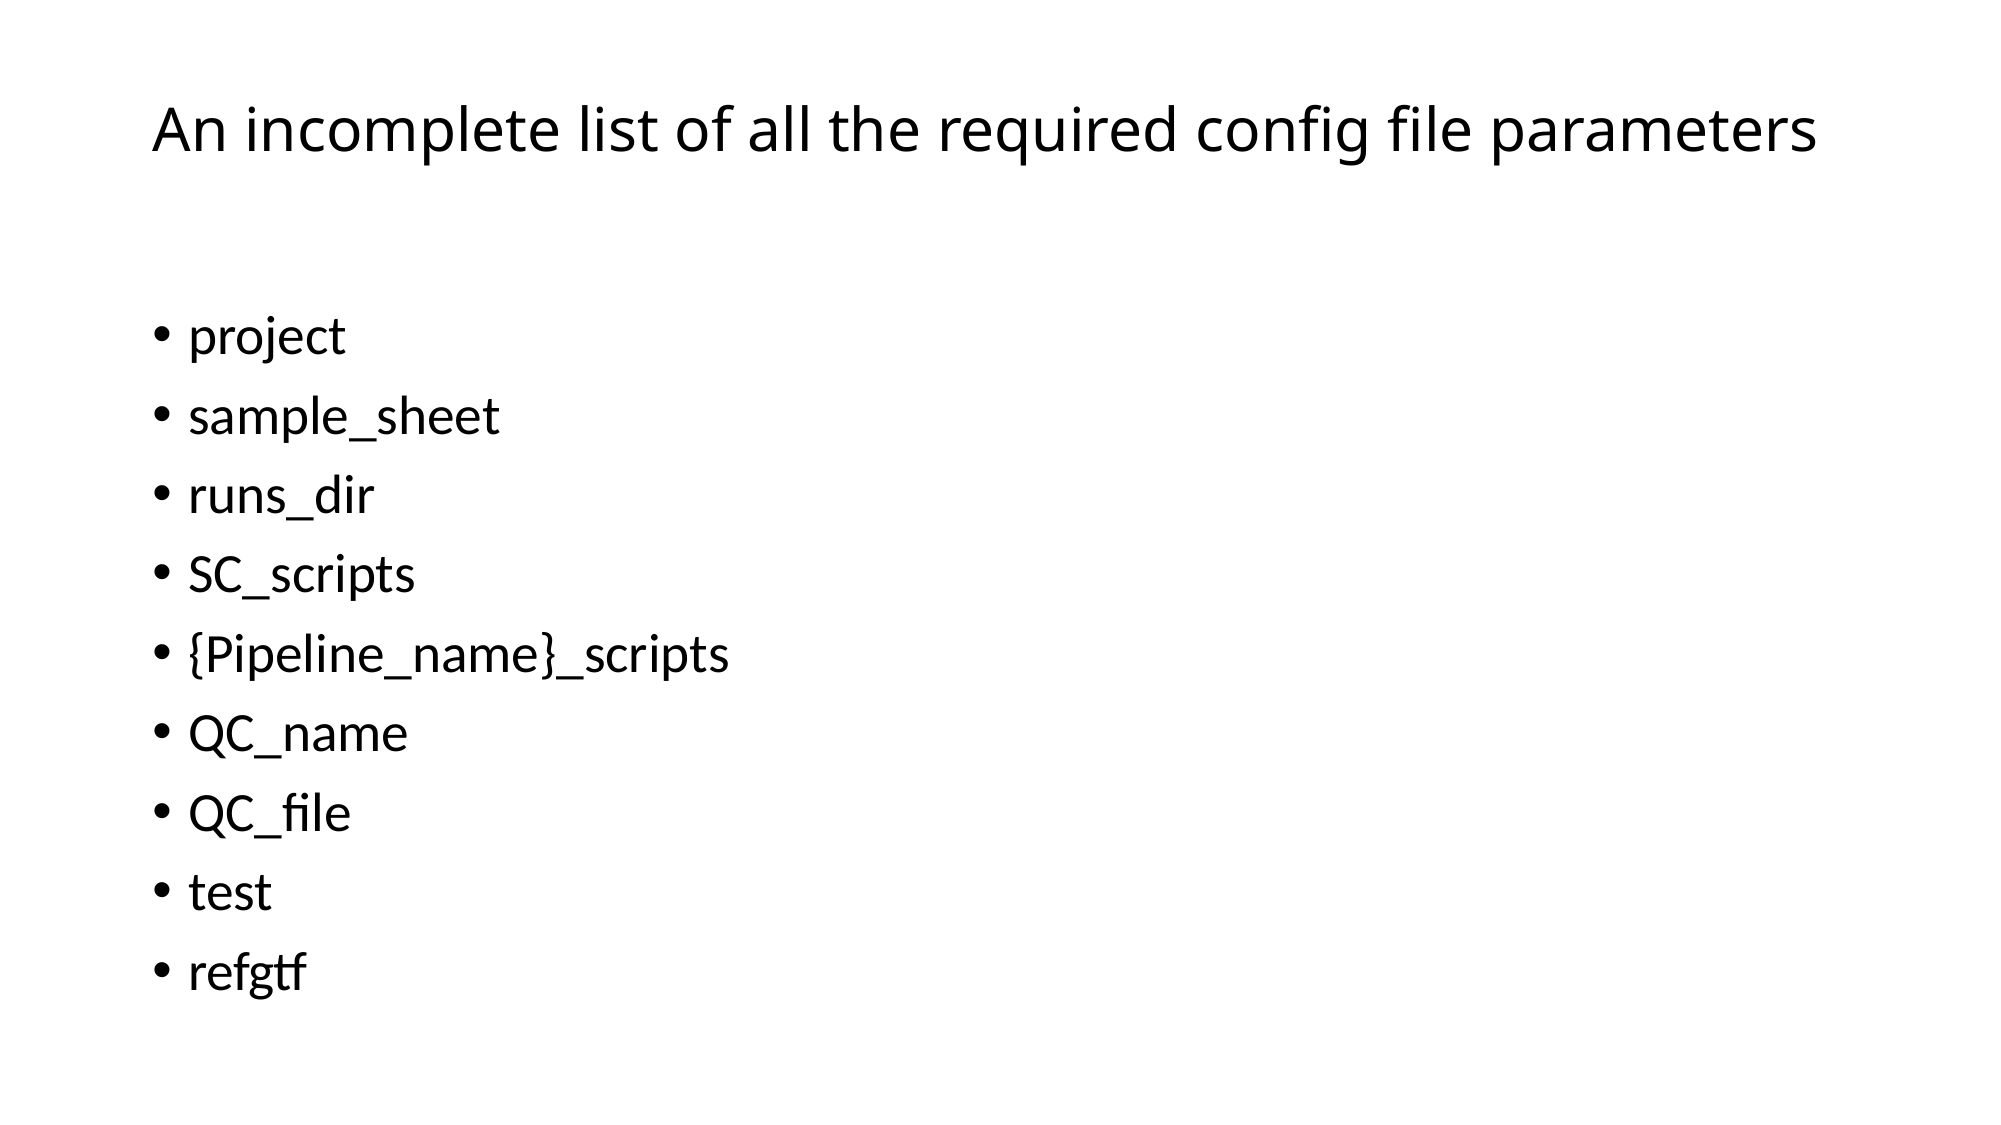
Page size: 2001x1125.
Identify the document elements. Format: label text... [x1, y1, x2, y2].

title An incomplete list of all the required config file parameters [137, 59, 1863, 278]
list project sample_sheet runs_dir SC_scripts {Pipeline_name}_scripts QC_name QC_file test refgtf [137, 299, 1863, 1014]
